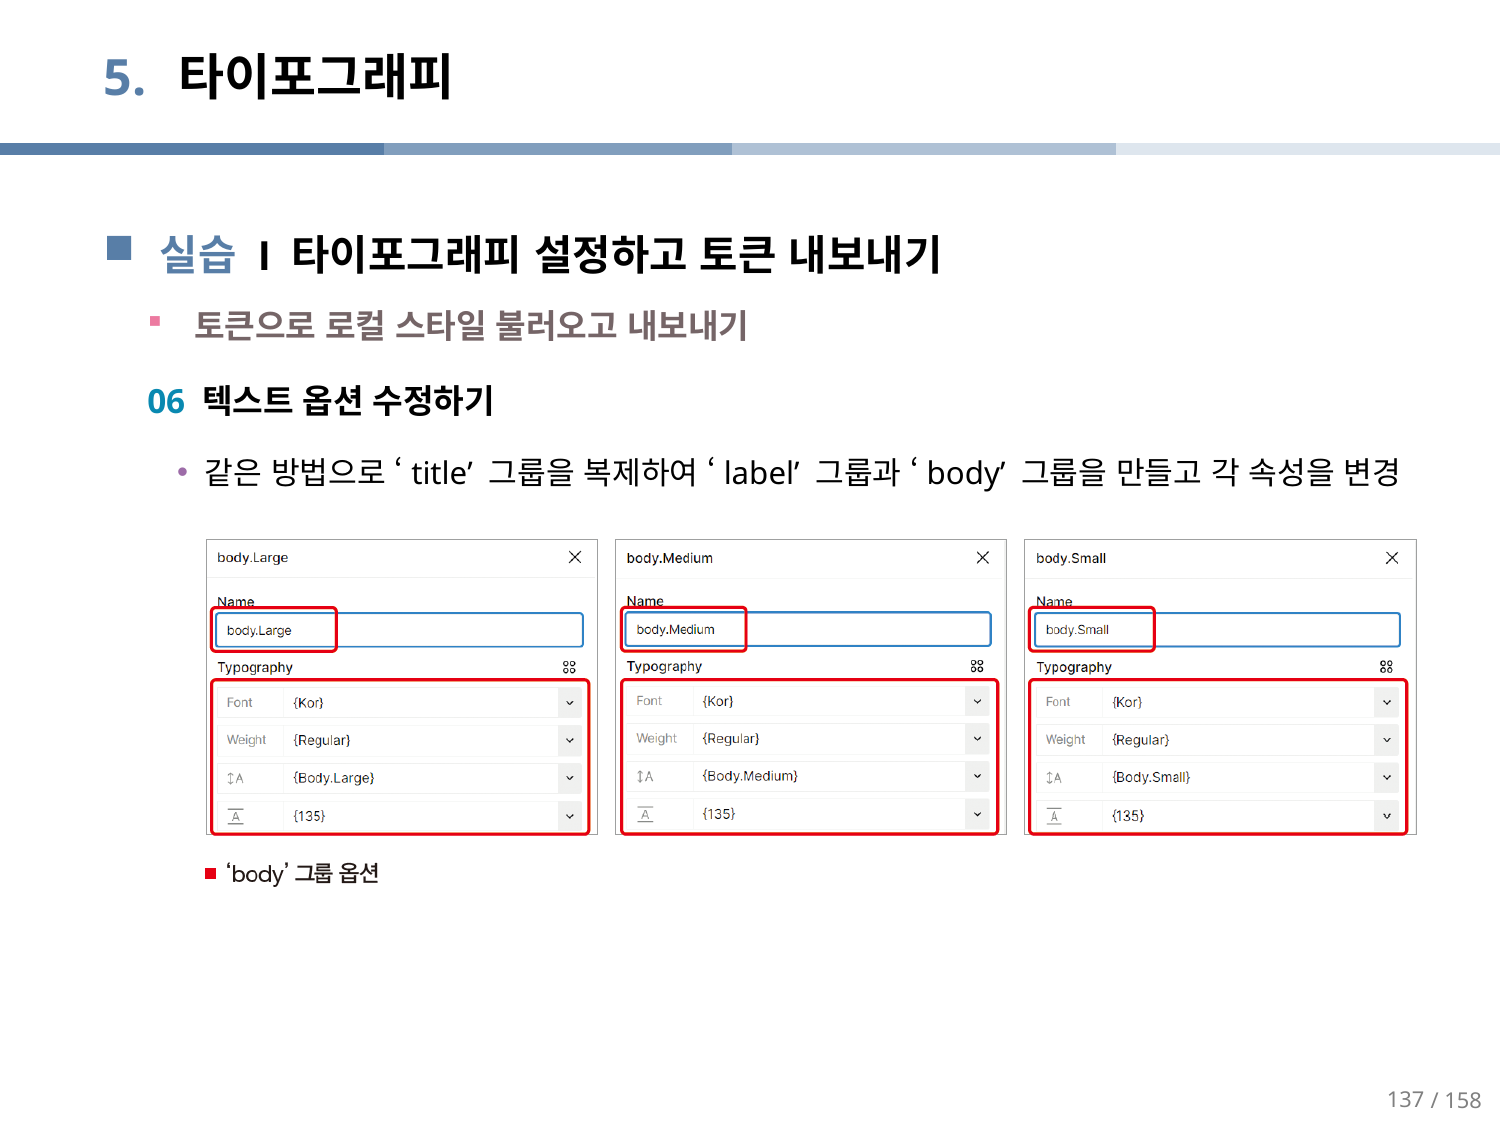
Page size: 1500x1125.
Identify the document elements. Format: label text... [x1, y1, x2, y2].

text_box 실습 I 타이포그래피 설정하고 토큰 내보내기 토큰으로 로컬 스타일 불러오고 내보내기 06 텍스트 옵션 수정하기 같은 방법으로 ‘title’ 그룹을 복제하여 ‘label’ 그룹과 ‘body’ 그룹을 만들고 각 속성을 변경 [88, 196, 1471, 1083]
title 타이포그래피 [88, 30, 1211, 121]
picture [194, 526, 1424, 890]
